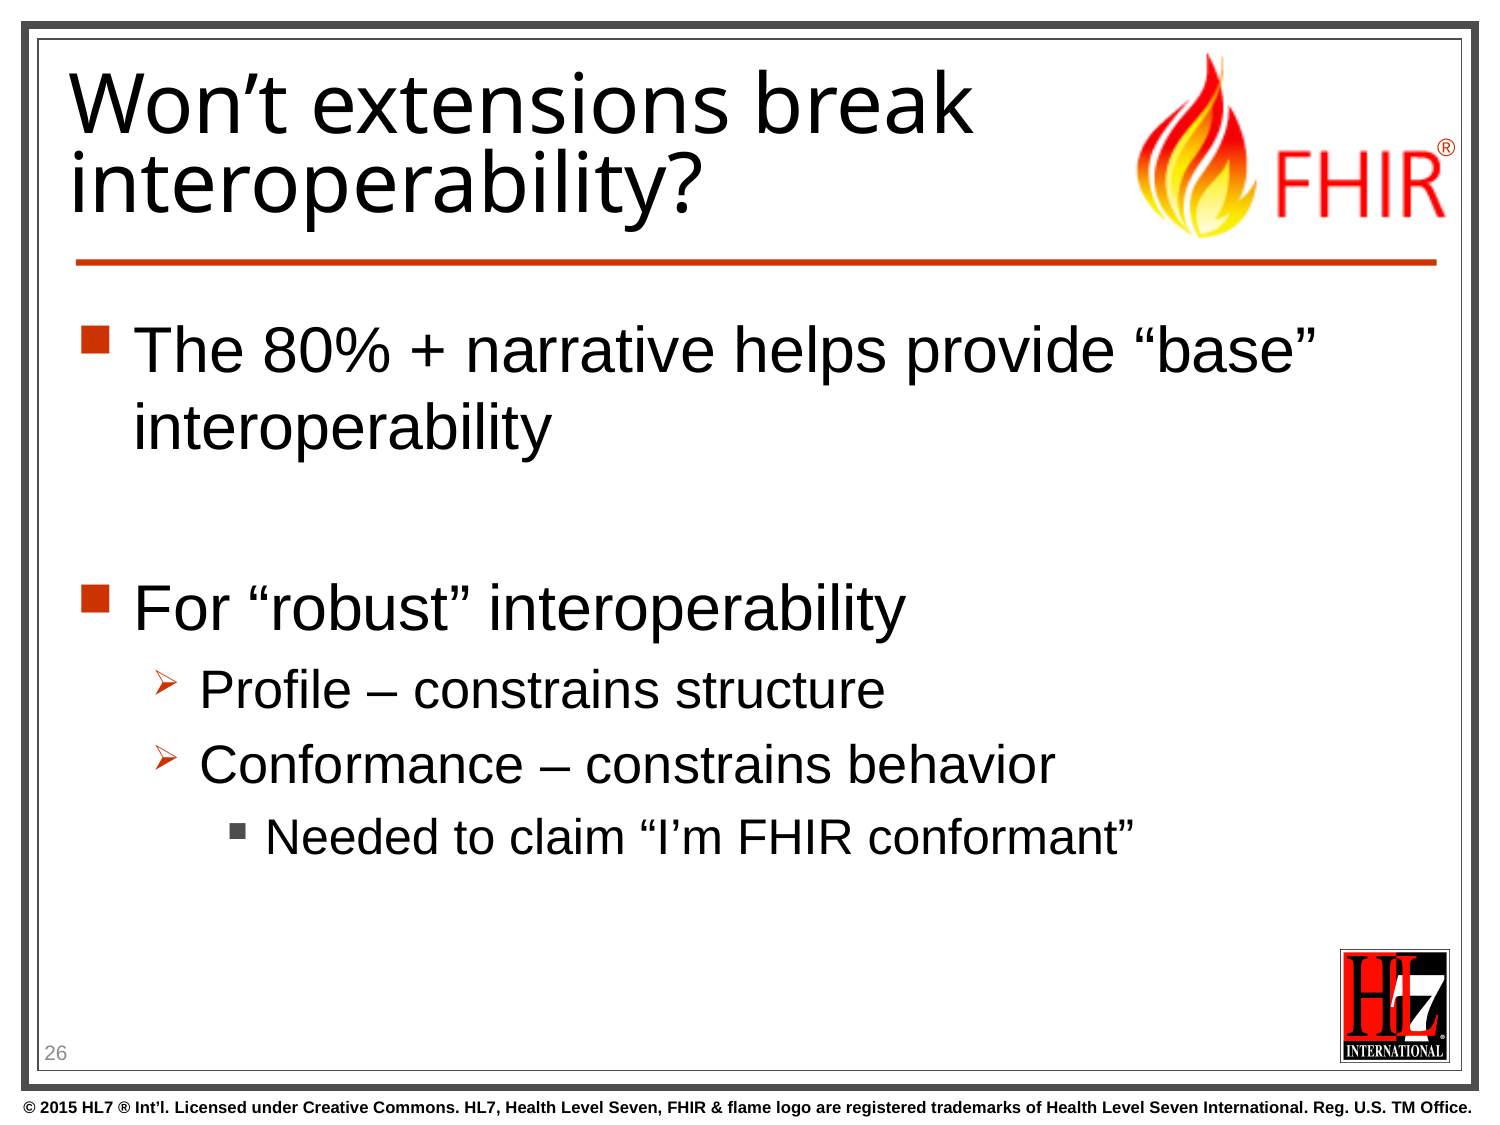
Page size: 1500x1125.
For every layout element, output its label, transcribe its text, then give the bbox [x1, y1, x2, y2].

picture [1124, 42, 1458, 249]
list The 80% + narrative helps provide “base” interoperability For “robust” interoperability Profile – constrains structure Conformance – constrains behavior Needed to claim “I’m FHIR conformant” [62, 299, 1438, 1059]
slide_number 26 [29, 1034, 148, 1071]
title Won’t extensions break interoperability? [53, 54, 1128, 244]
picture [1340, 949, 1450, 1063]
